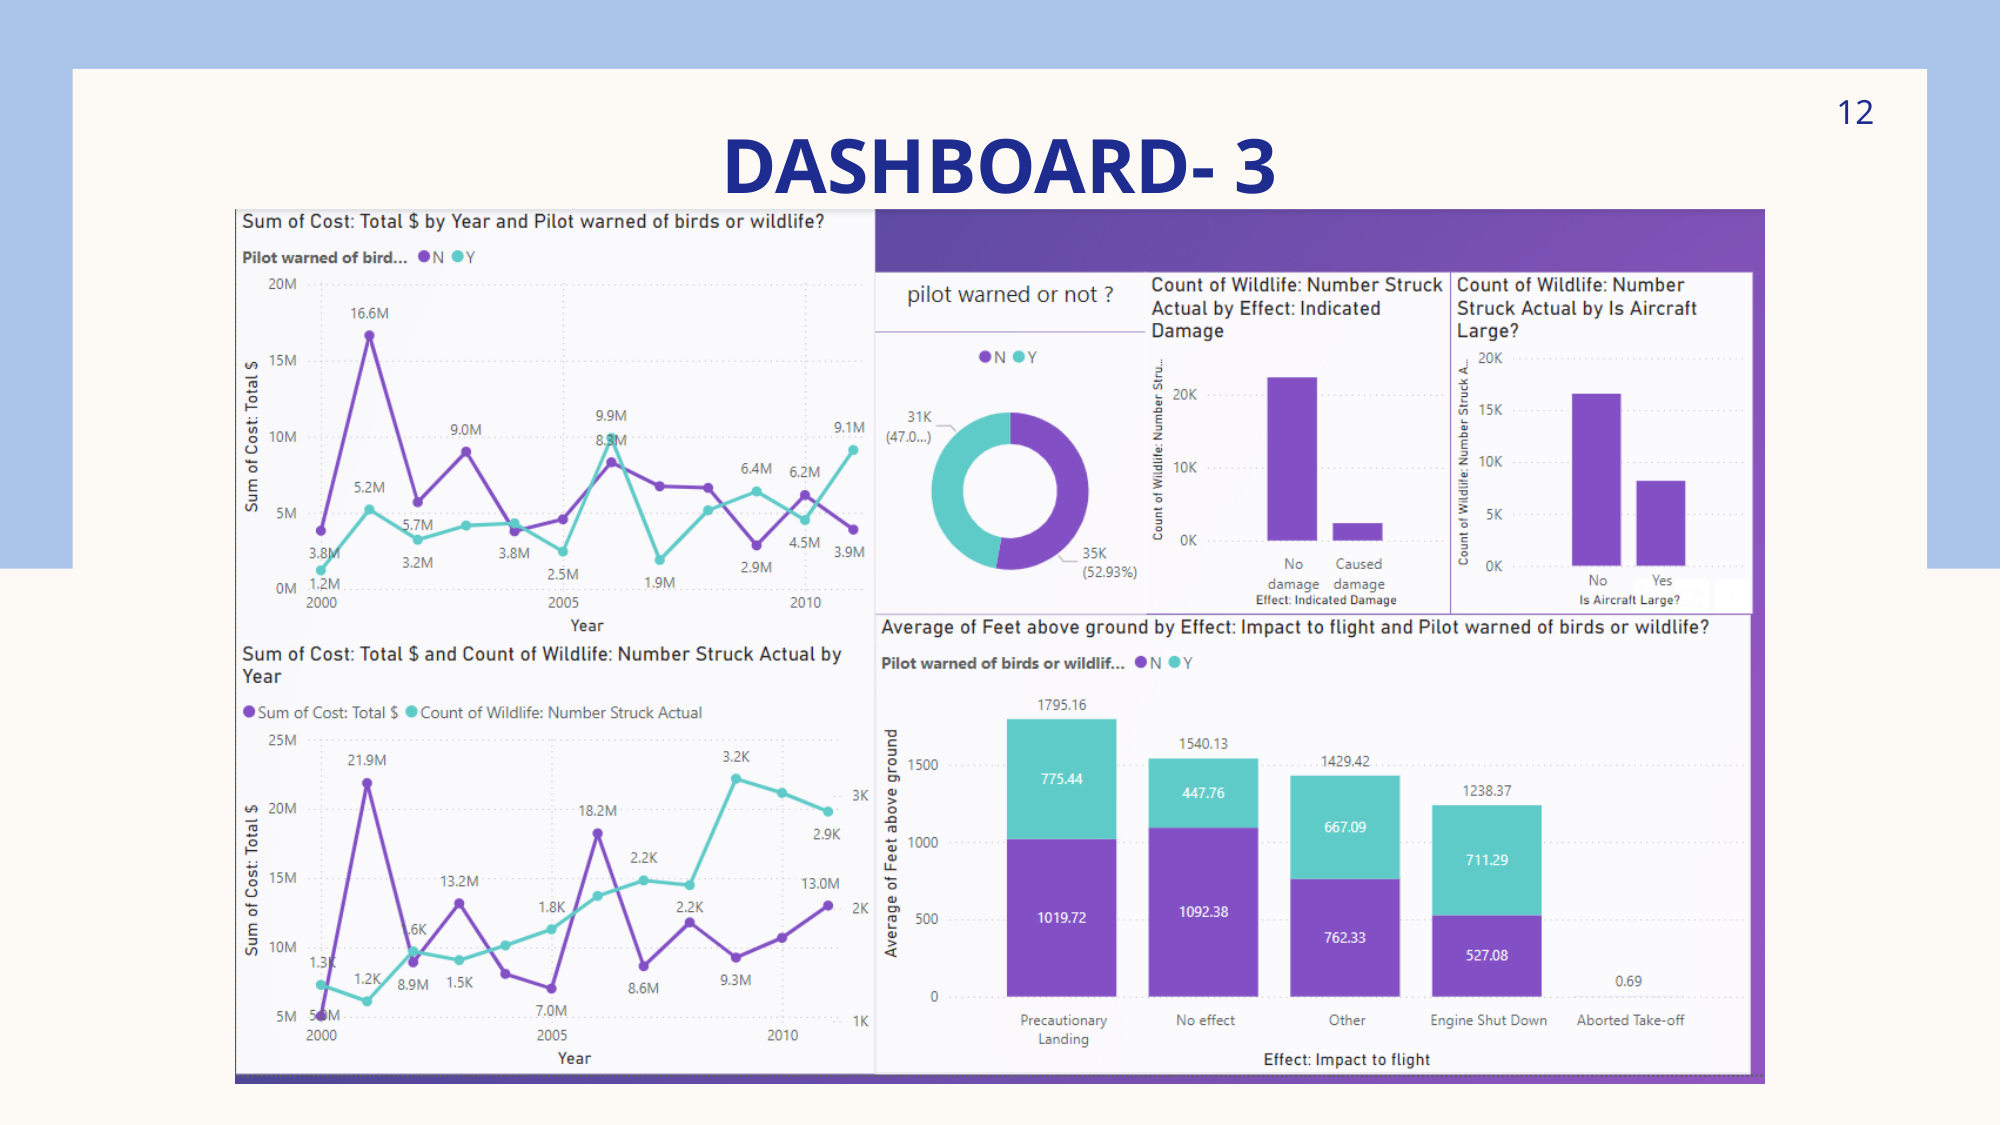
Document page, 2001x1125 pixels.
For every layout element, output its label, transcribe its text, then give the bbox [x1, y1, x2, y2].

slide_number 12 [1699, 75, 1875, 153]
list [235, 208, 1765, 1084]
title Dashboard- 3 [137, 98, 1863, 209]
